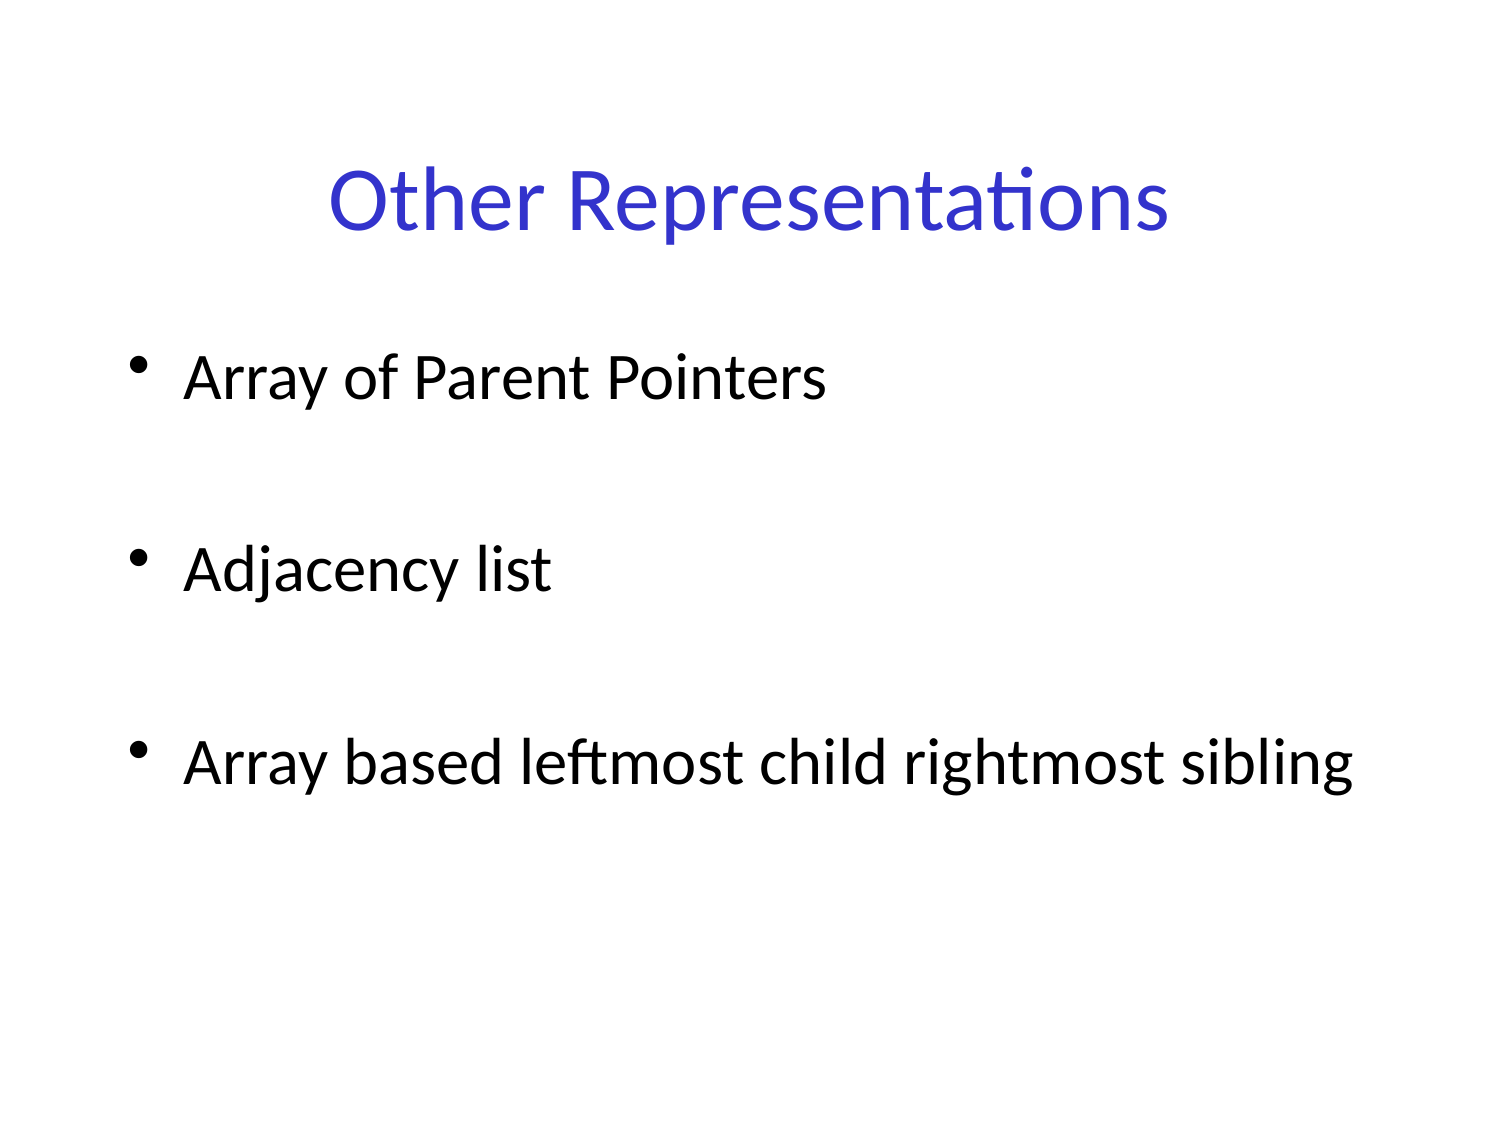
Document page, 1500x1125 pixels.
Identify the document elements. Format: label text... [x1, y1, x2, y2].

title Other Representations [112, 99, 1388, 288]
list Array of Parent Pointers Adjacency list Array based leftmost child rightmost sibling [112, 324, 1388, 1000]
